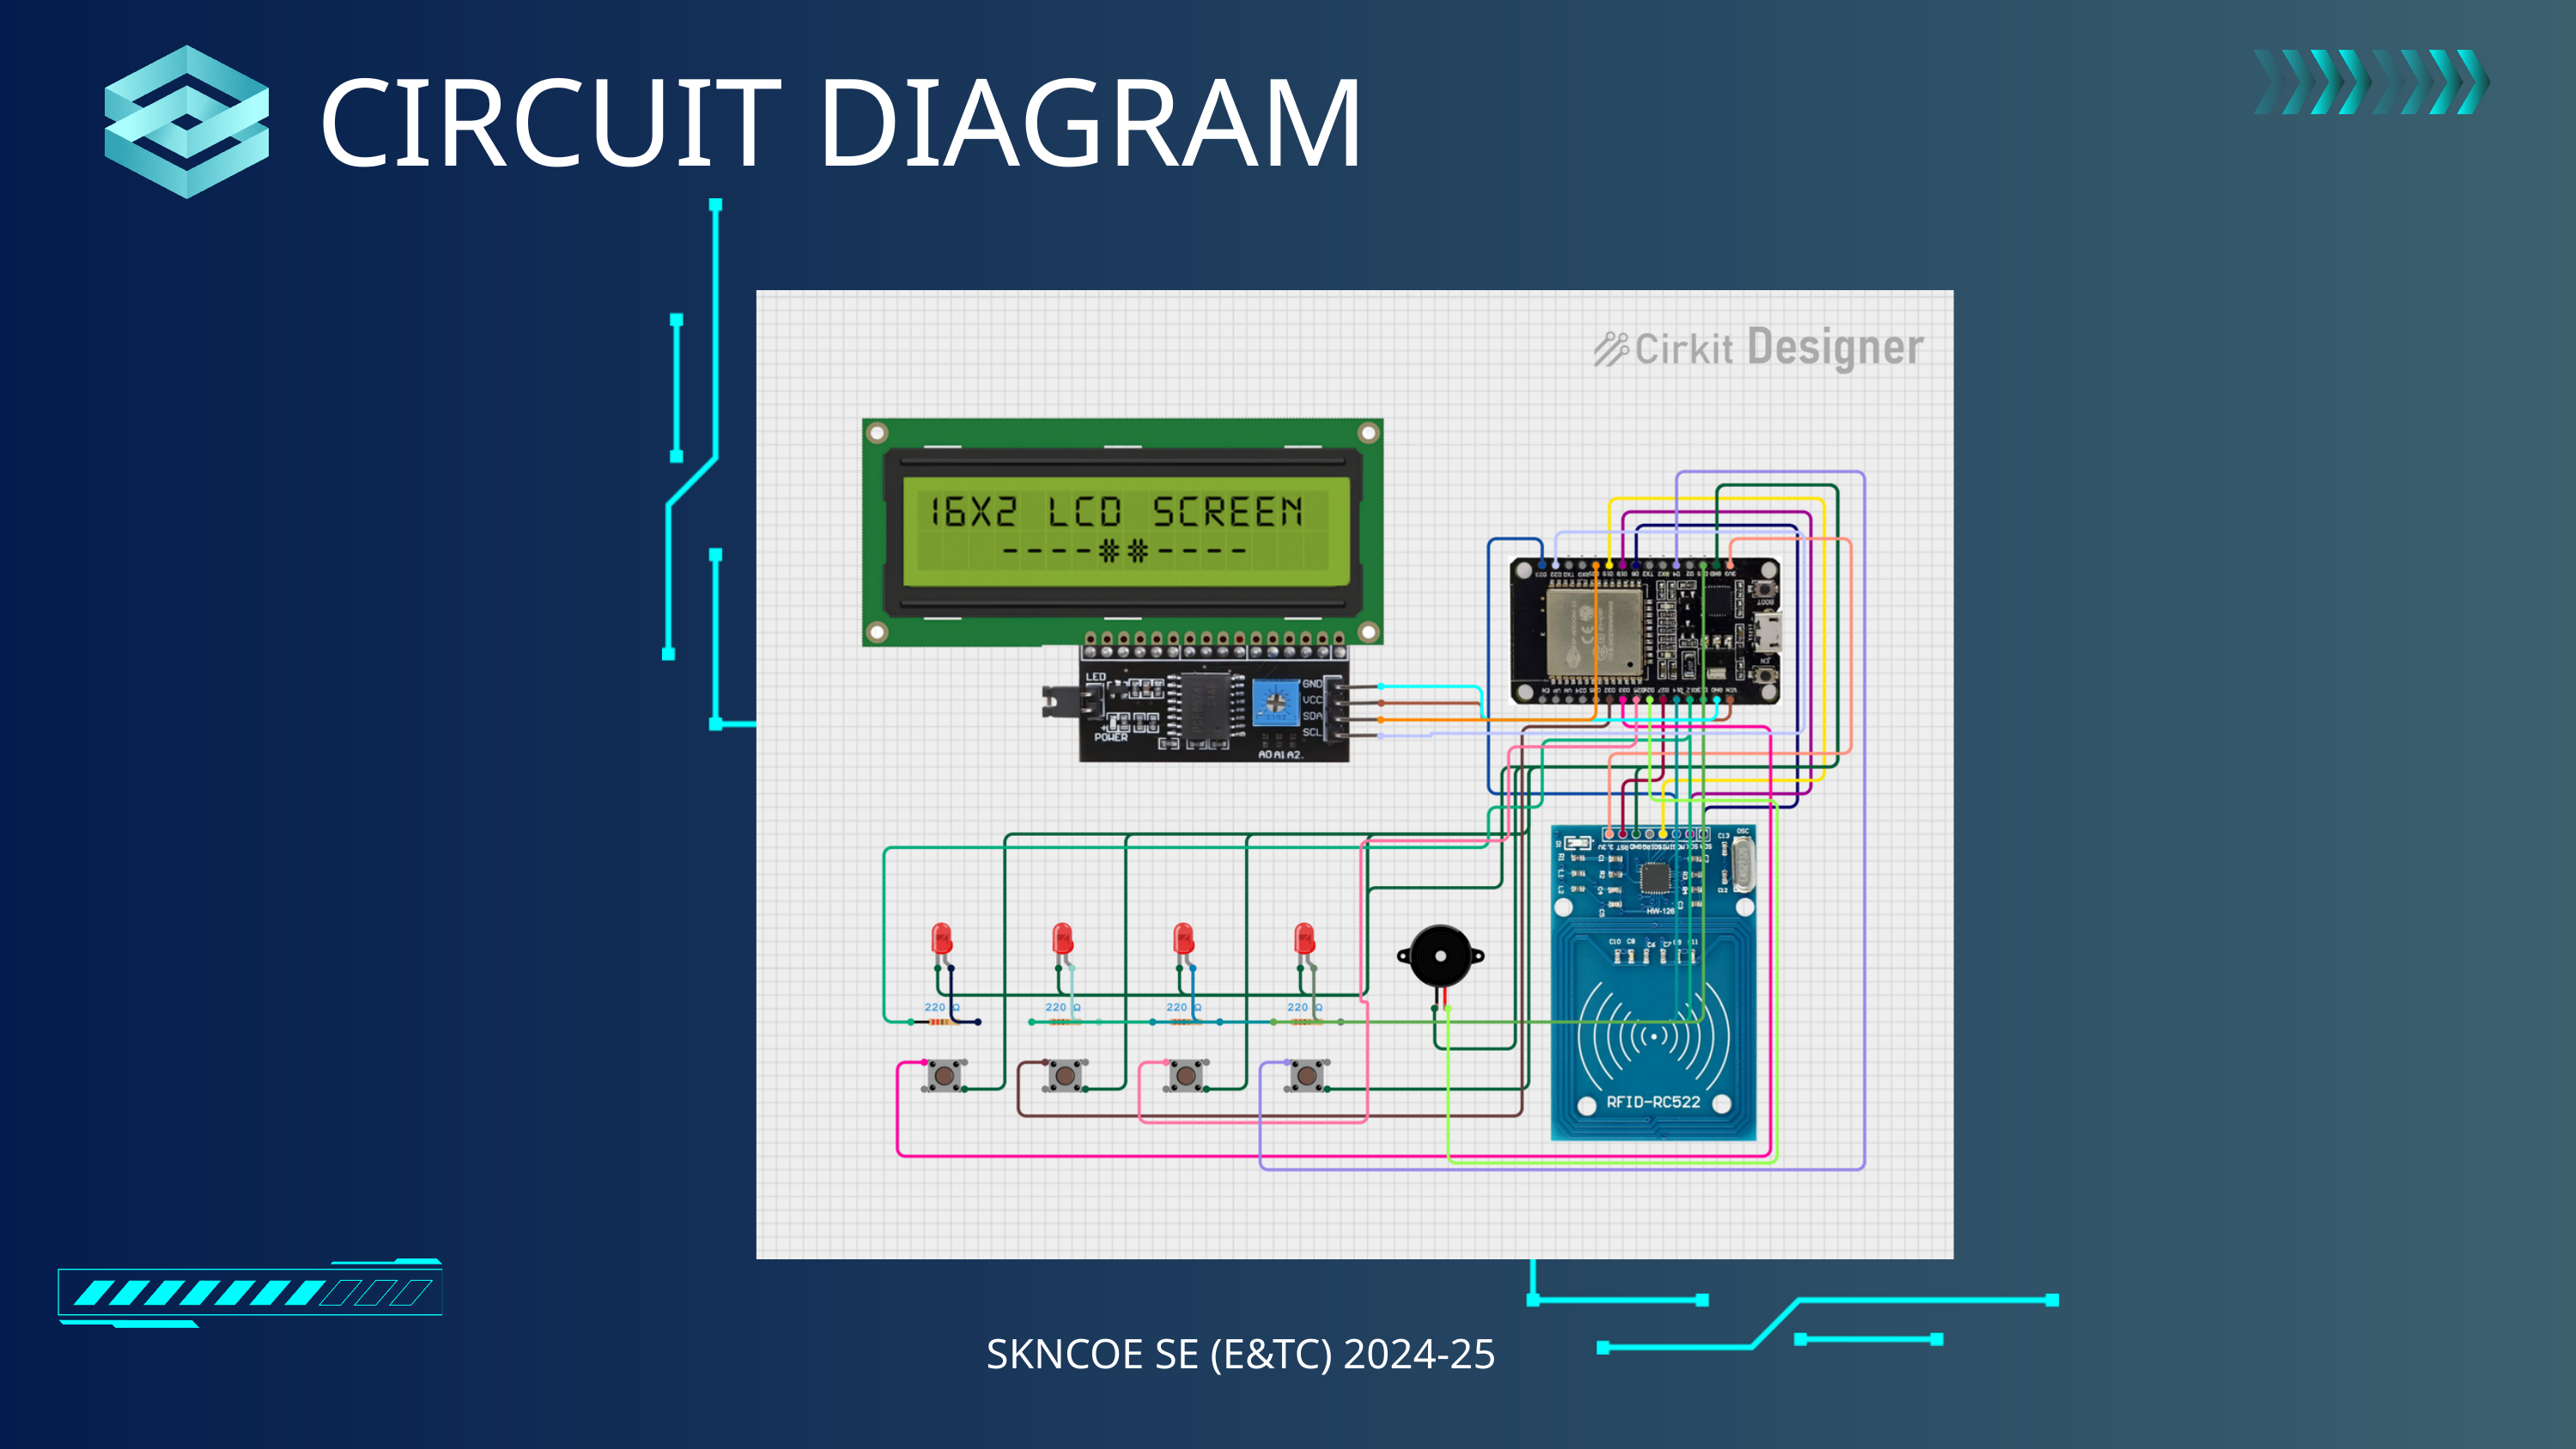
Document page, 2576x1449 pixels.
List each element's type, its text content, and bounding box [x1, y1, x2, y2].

text_box [105, 45, 269, 199]
text_box [756, 290, 1954, 1259]
text_box [1479, 774, 2059, 1355]
text_box [2253, 50, 2372, 114]
text_box [2372, 50, 2490, 114]
text_box CIRCUIT DIAGRAM [316, 38, 1954, 191]
text_box SKNCOE SE (E&TC) 2024-25 [977, 1333, 1506, 1378]
text_box [58, 1258, 443, 1328]
text_box [661, 198, 1242, 779]
